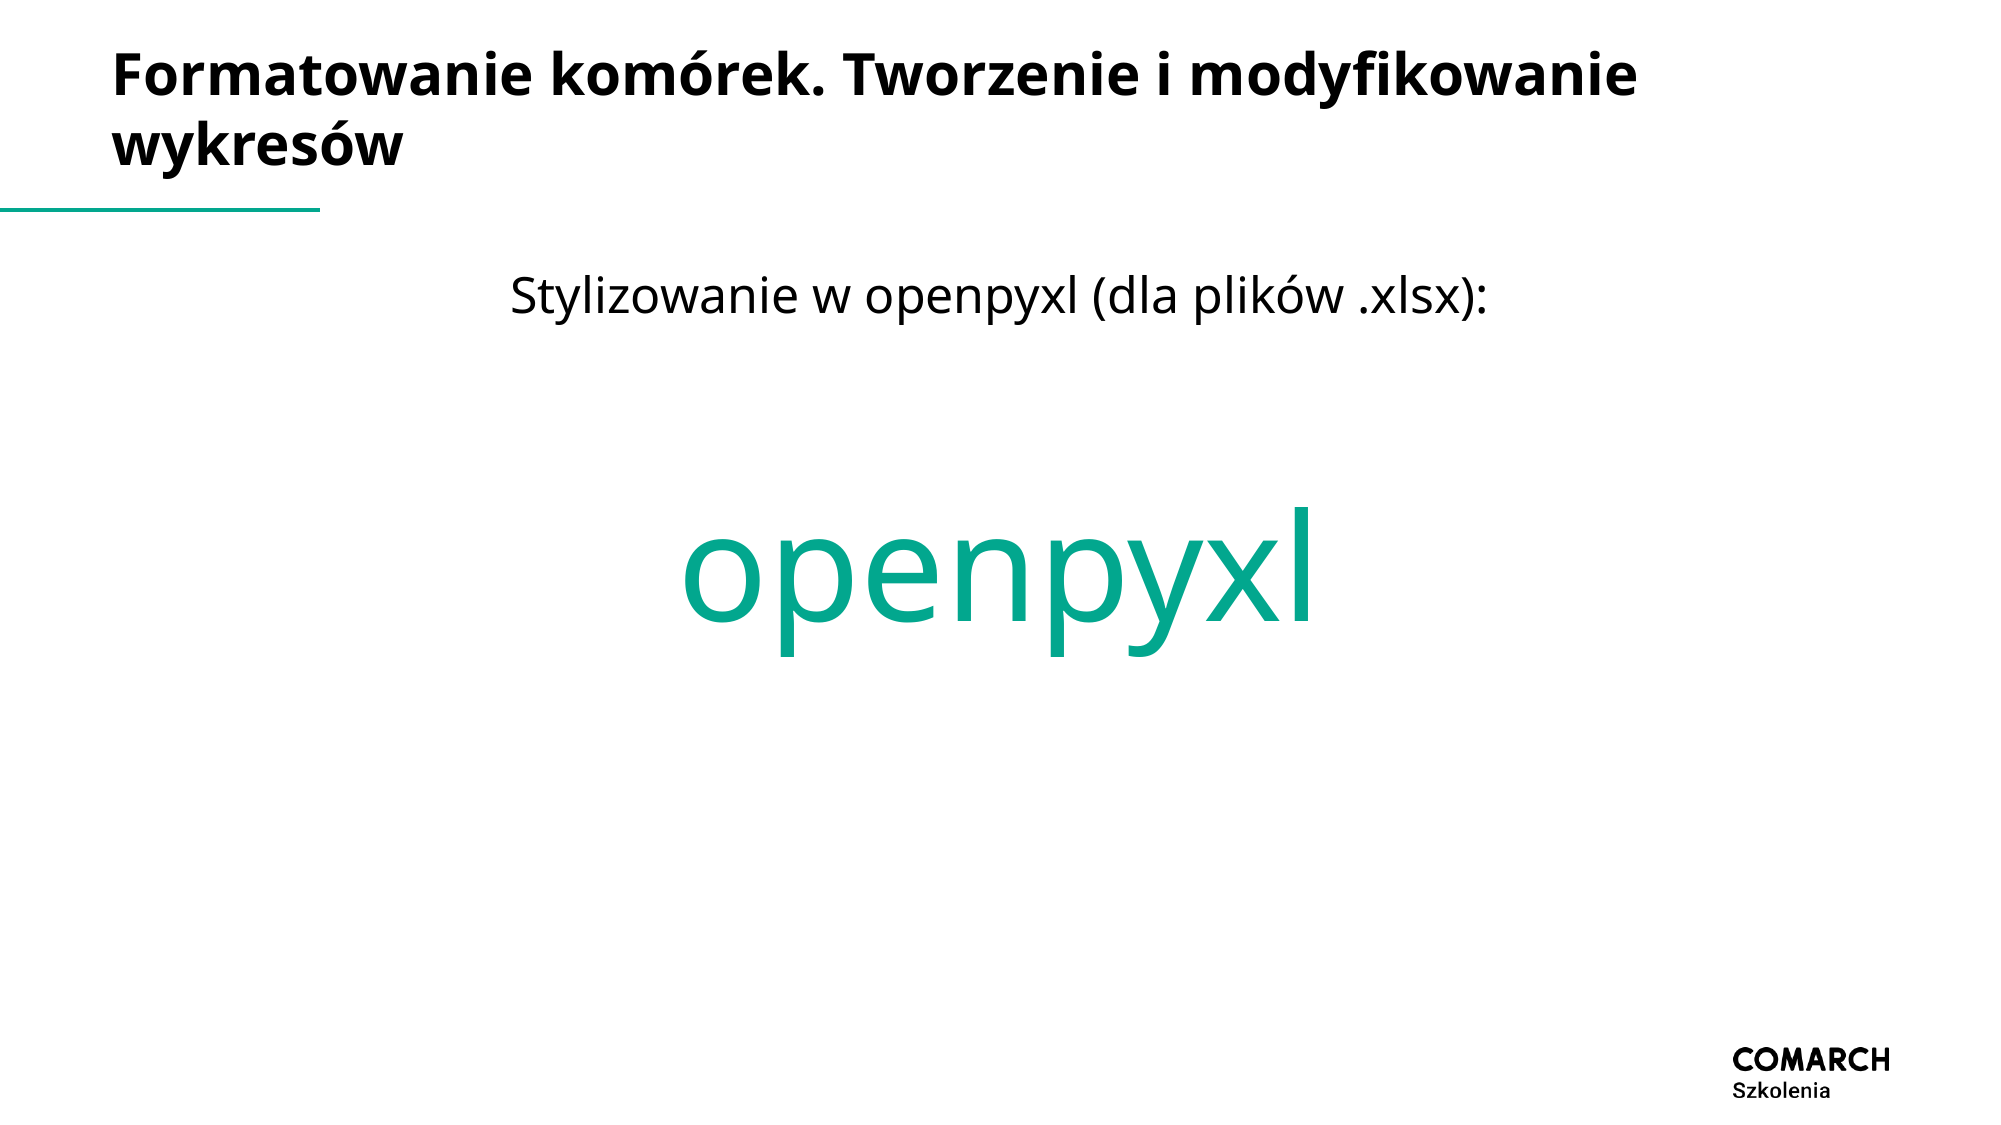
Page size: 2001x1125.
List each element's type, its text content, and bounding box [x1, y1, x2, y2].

title Formatowanie komórek. Tworzenie i modyfikowanie wykresów [111, 0, 1889, 185]
list Stylizowanie w openpyxl (dla plików .xlsx): [111, 243, 1889, 1000]
text_box openpyxl [663, 463, 1337, 659]
picture [1733, 1047, 1889, 1098]
